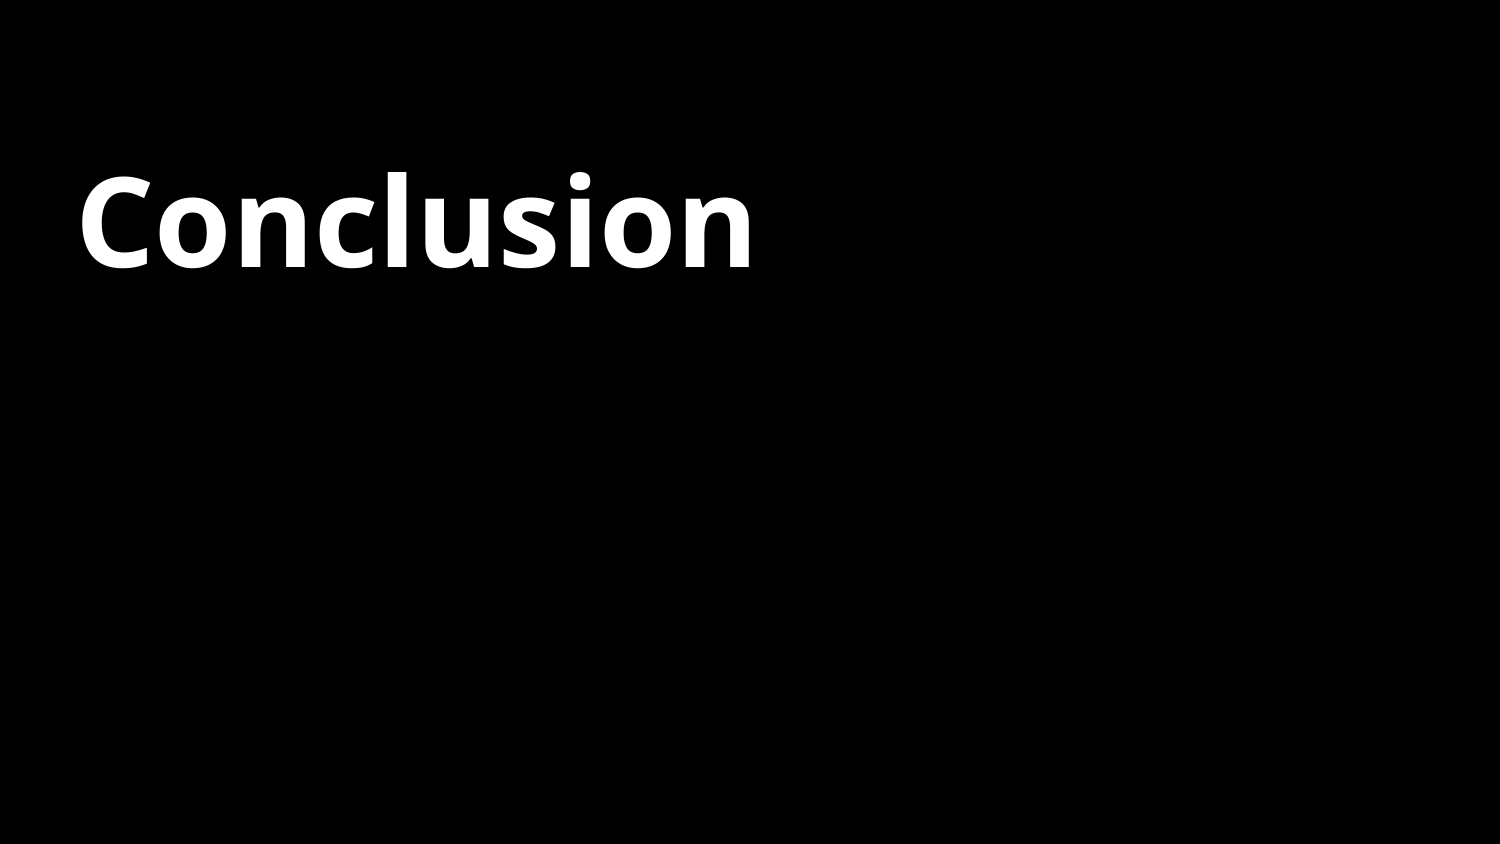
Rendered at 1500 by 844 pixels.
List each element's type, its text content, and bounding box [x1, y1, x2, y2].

title Conclusion [75, 142, 1104, 428]
